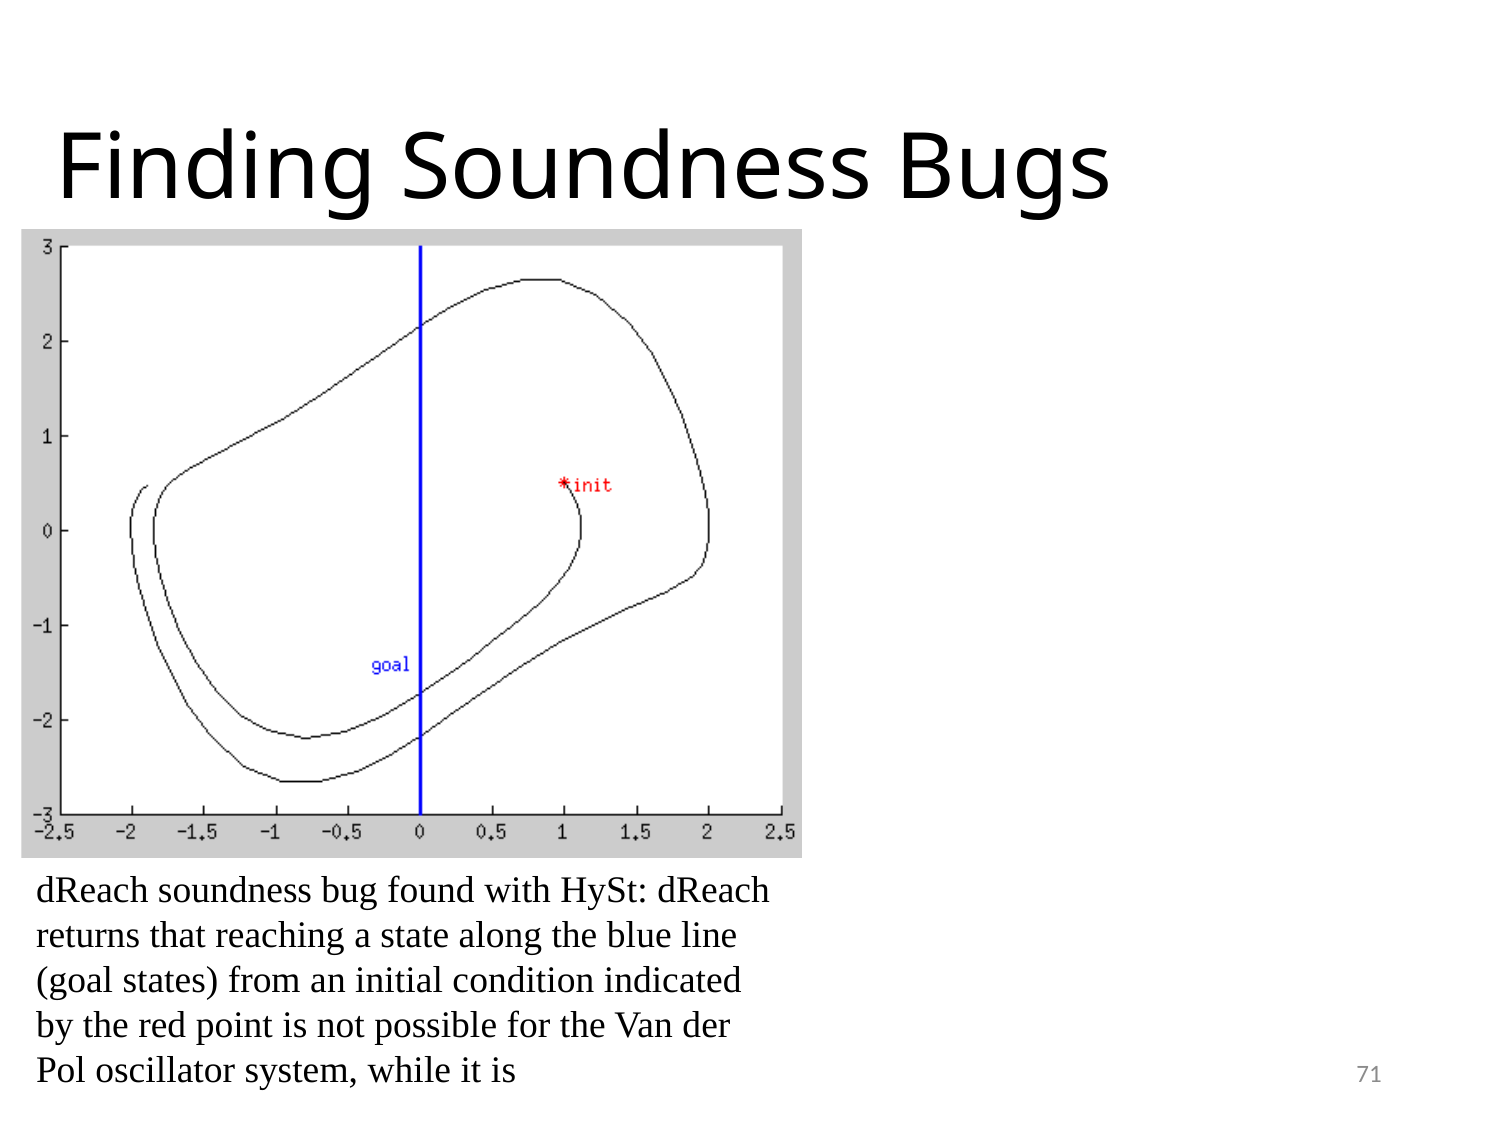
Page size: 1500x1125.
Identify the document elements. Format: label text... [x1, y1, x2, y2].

picture [21, 229, 802, 858]
title Finding Soundness Bugs [40, 59, 1464, 278]
text_box dReach soundness bug found with HySt: dReach returns that reaching a state along the blue line (goal states) from an initial condition indicated by the red point is not possible for the Van der Pol oscillator system, while it is [21, 858, 802, 1098]
slide_number 71 [1059, 1042, 1397, 1103]
